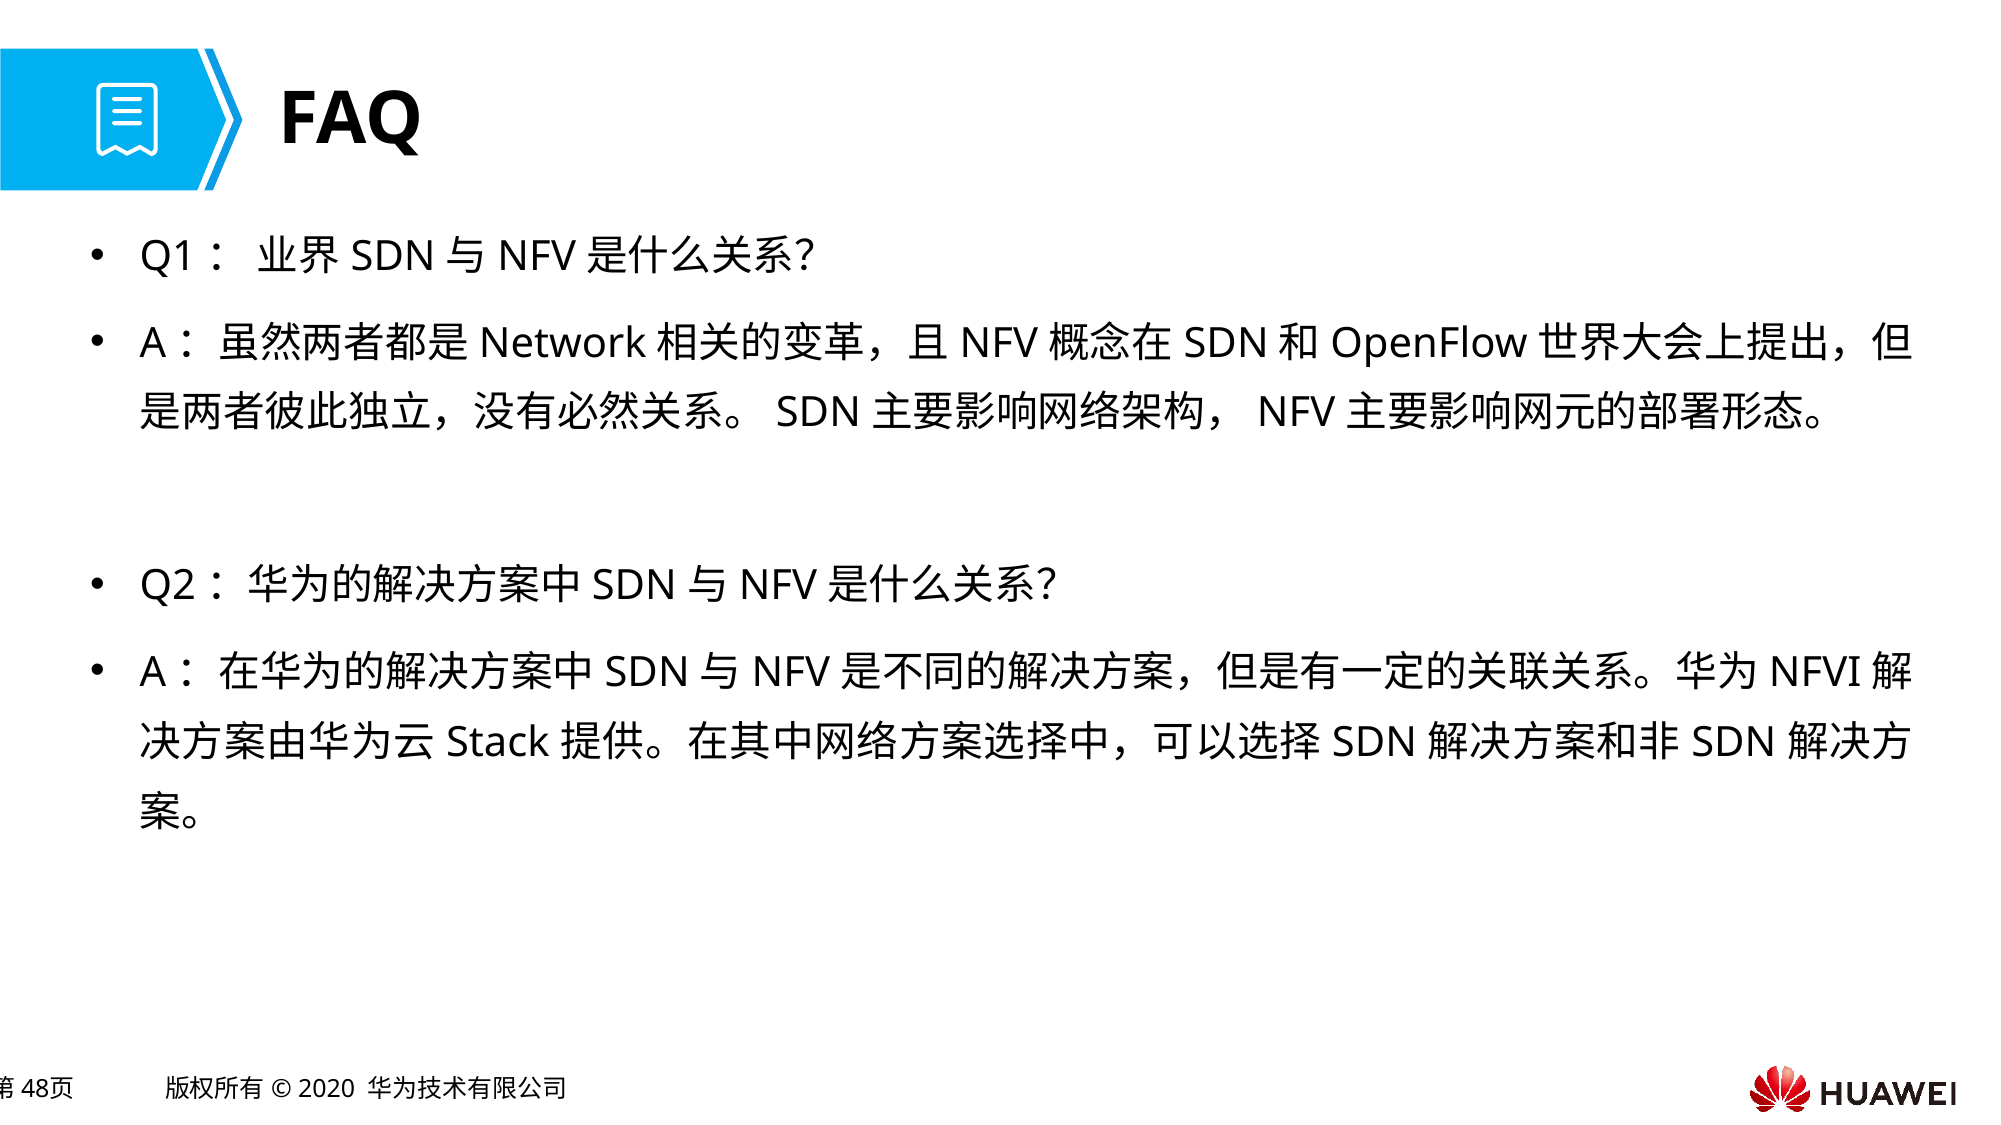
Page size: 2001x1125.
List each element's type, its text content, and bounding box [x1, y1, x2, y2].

title FAQ [261, 67, 1874, 173]
picture [1750, 1066, 1956, 1112]
list Q1： 业界SDN与NFV是什么关系？ A：虽然两者都是Network相关的变革，且NFV概念在SDN和OpenFlow世界大会上提出，但是两者彼此独立，没有必然关系。SDN主要影响网络架构，NFV主要影响网元的部署形态。 Q2：华为的解决方案中SDN与NFV是什么关系？ A：在华为的解决方案中SDN与NFV是不同的解决方案，但是有一定的关联关系。华为NFVI解决方案由华为云Stack提供。在其中网络方案选择中，可以选择SDN解决方案和非SDN解决方案。 [76, 202, 1927, 971]
